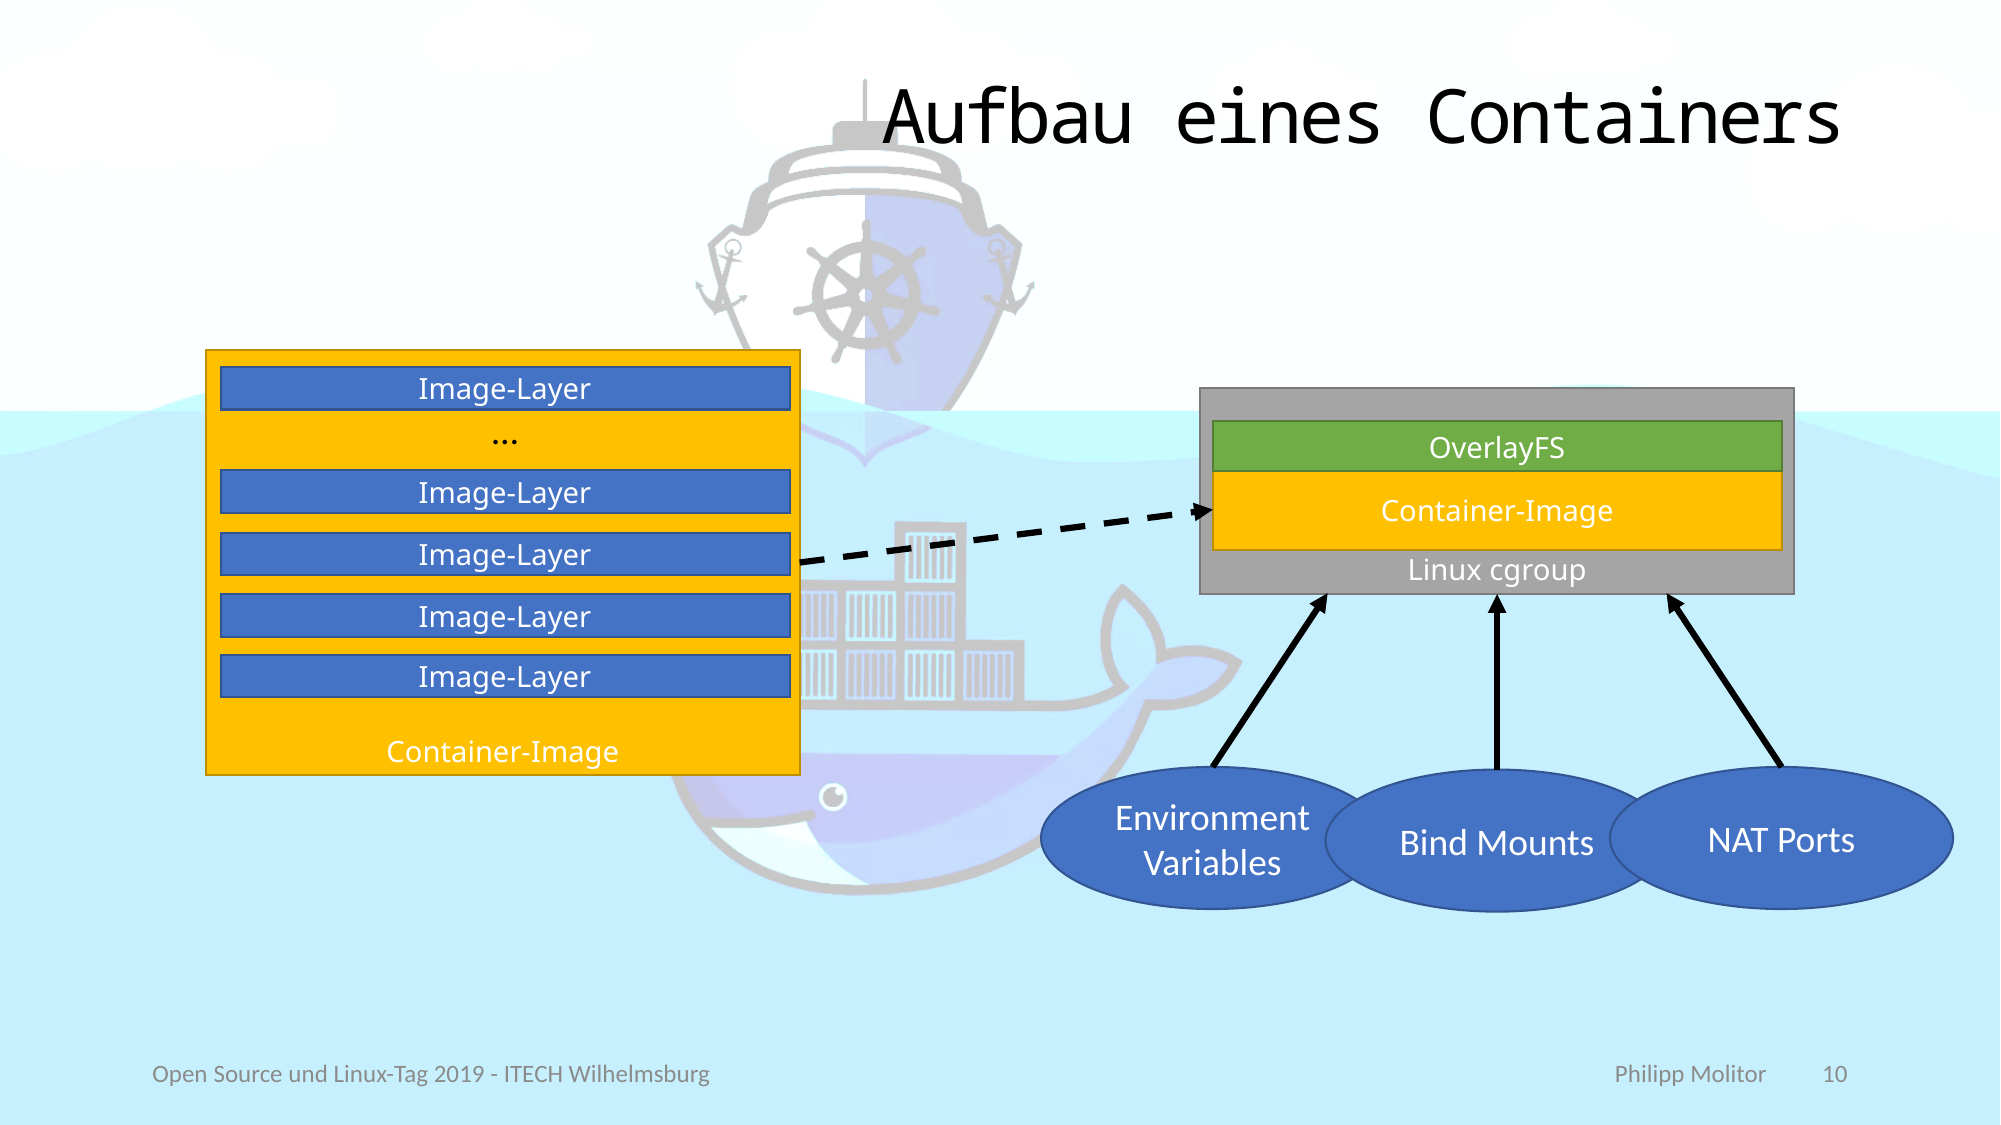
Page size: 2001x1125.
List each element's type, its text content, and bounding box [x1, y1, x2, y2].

slide_number Open Source und Linux-Tag 2019 - ITECH Wilhelmsburg [137, 1042, 945, 1103]
text_box Linux cgroup [1199, 387, 1795, 595]
slide_number 9 [1782, 1042, 1863, 1103]
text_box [799, 509, 1213, 563]
footer Philipp Molitor [1358, 1042, 1782, 1103]
text_box Image-Layer [220, 366, 791, 411]
text_box Image-Layer [220, 593, 791, 638]
text_box NAT Ports [1608, 765, 1955, 911]
text_box … [477, 399, 533, 460]
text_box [1212, 593, 1328, 767]
title Aufbau eines Containers [137, 59, 1863, 180]
text_box Container-Image [205, 349, 801, 776]
text_box Image-Layer [220, 469, 791, 514]
text_box OverlayFS [1212, 420, 1783, 472]
text_box Image-Layer [220, 654, 791, 698]
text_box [1666, 593, 1782, 767]
text_box Bind Mounts [1324, 768, 1641, 913]
text_box Environment Variables [1039, 765, 1357, 911]
text_box Image-Layer [220, 532, 791, 576]
text_box Container-Image [1212, 472, 1783, 551]
